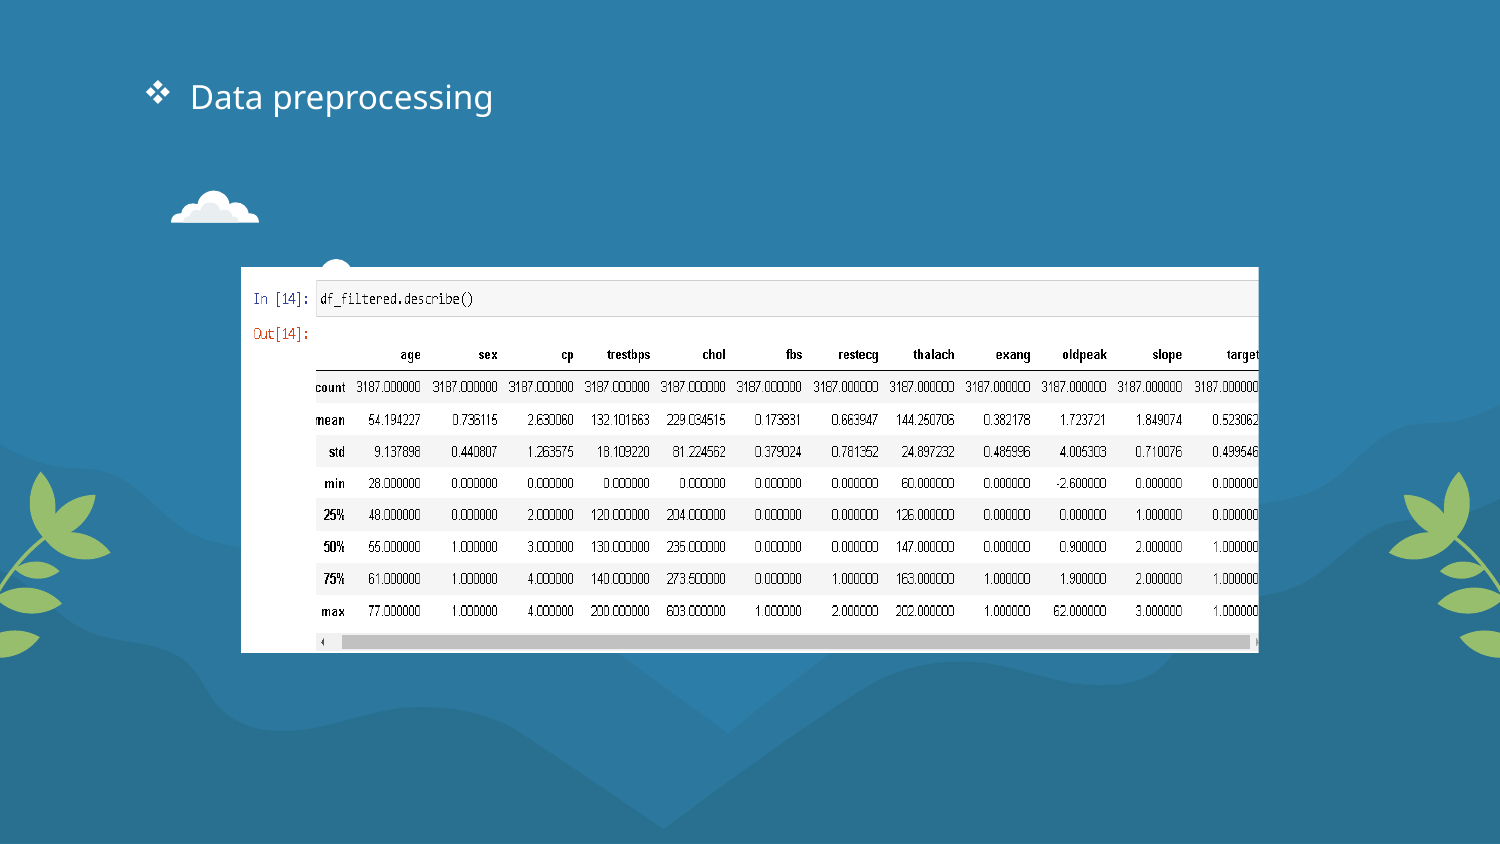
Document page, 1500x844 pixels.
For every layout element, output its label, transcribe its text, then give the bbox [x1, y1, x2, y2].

text_box Data preprocessing [128, 90, 615, 183]
picture [240, 266, 1259, 654]
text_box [170, 190, 260, 223]
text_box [293, 258, 382, 265]
